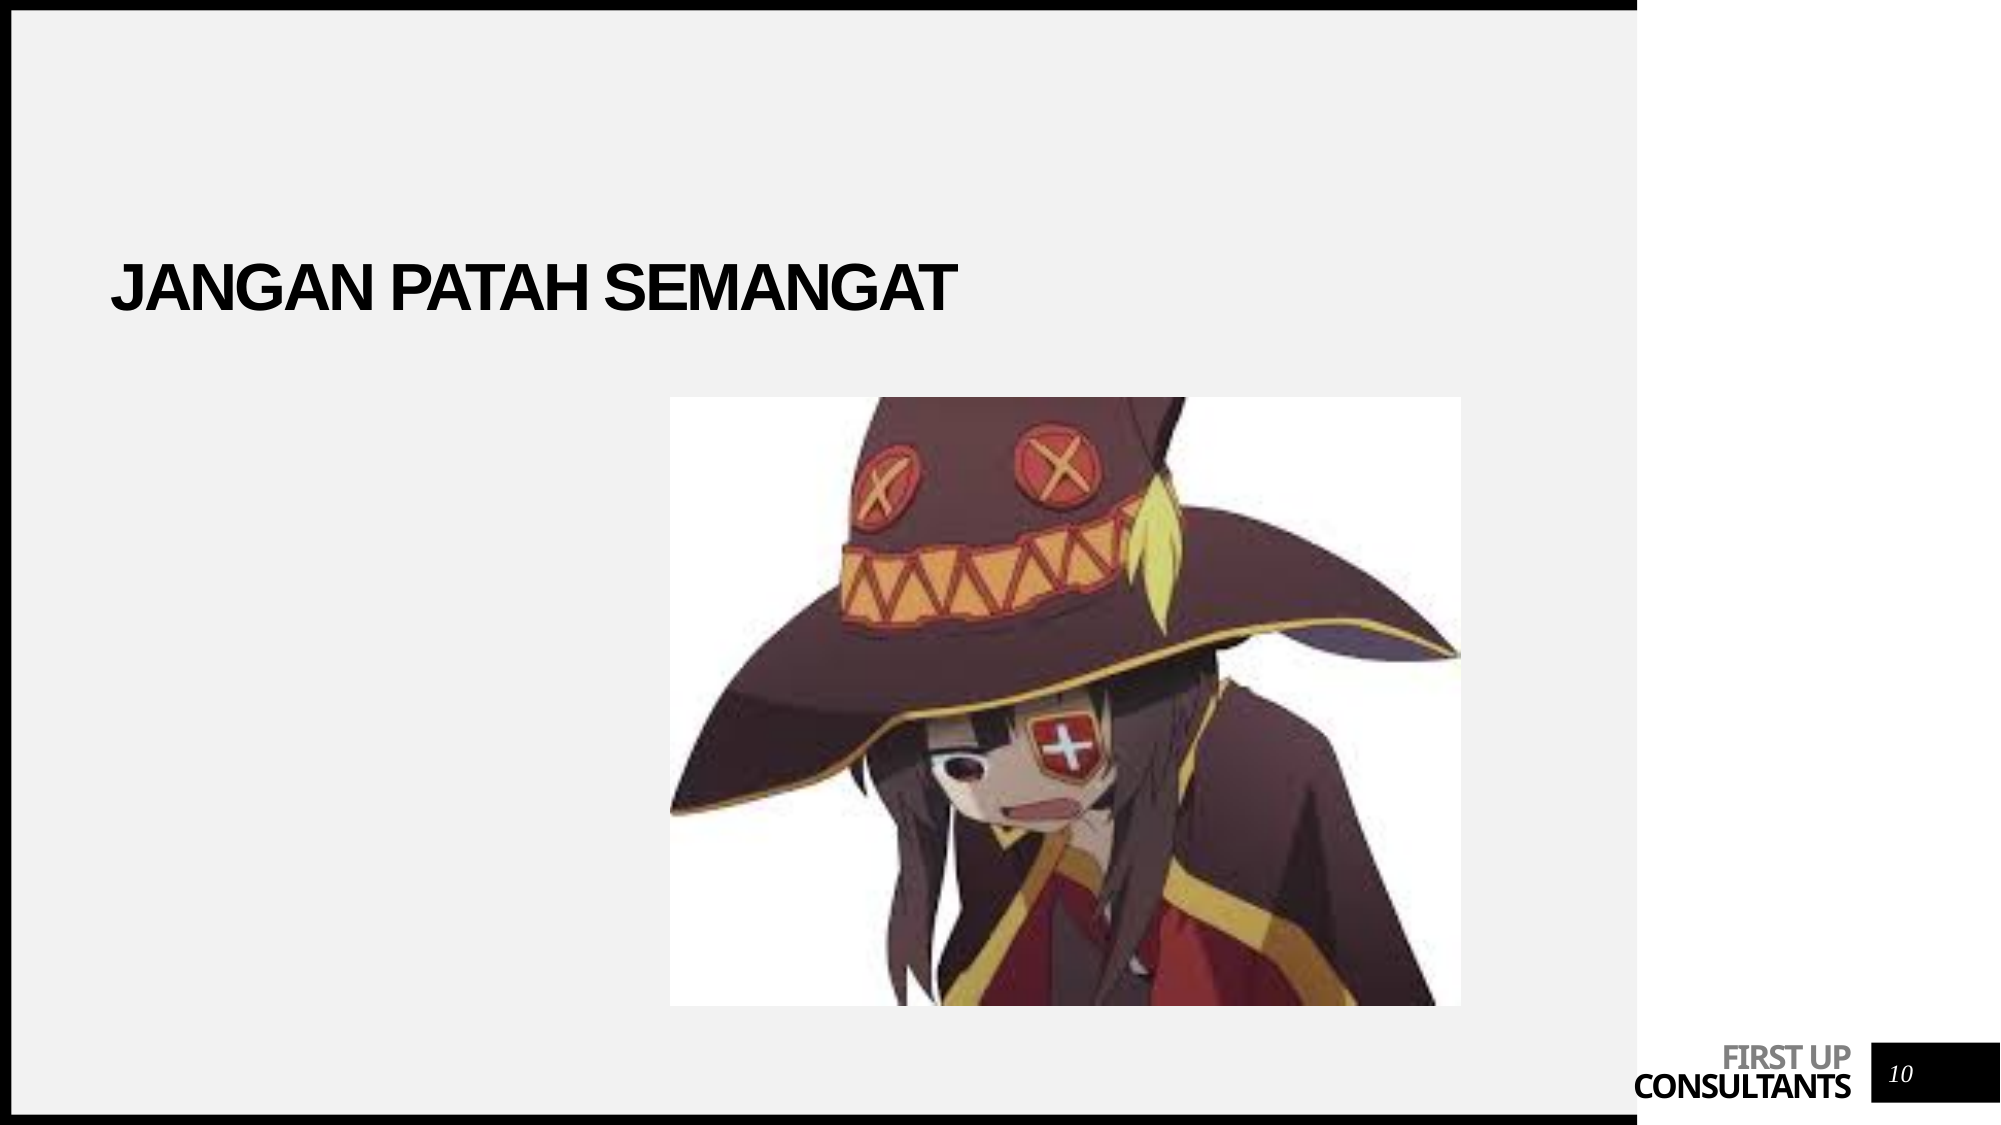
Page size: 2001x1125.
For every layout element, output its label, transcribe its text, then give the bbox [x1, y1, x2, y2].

slide_number 10 [1877, 1050, 1924, 1096]
picture [670, 397, 1461, 1006]
title Jangan patah semangat [110, 253, 1620, 325]
